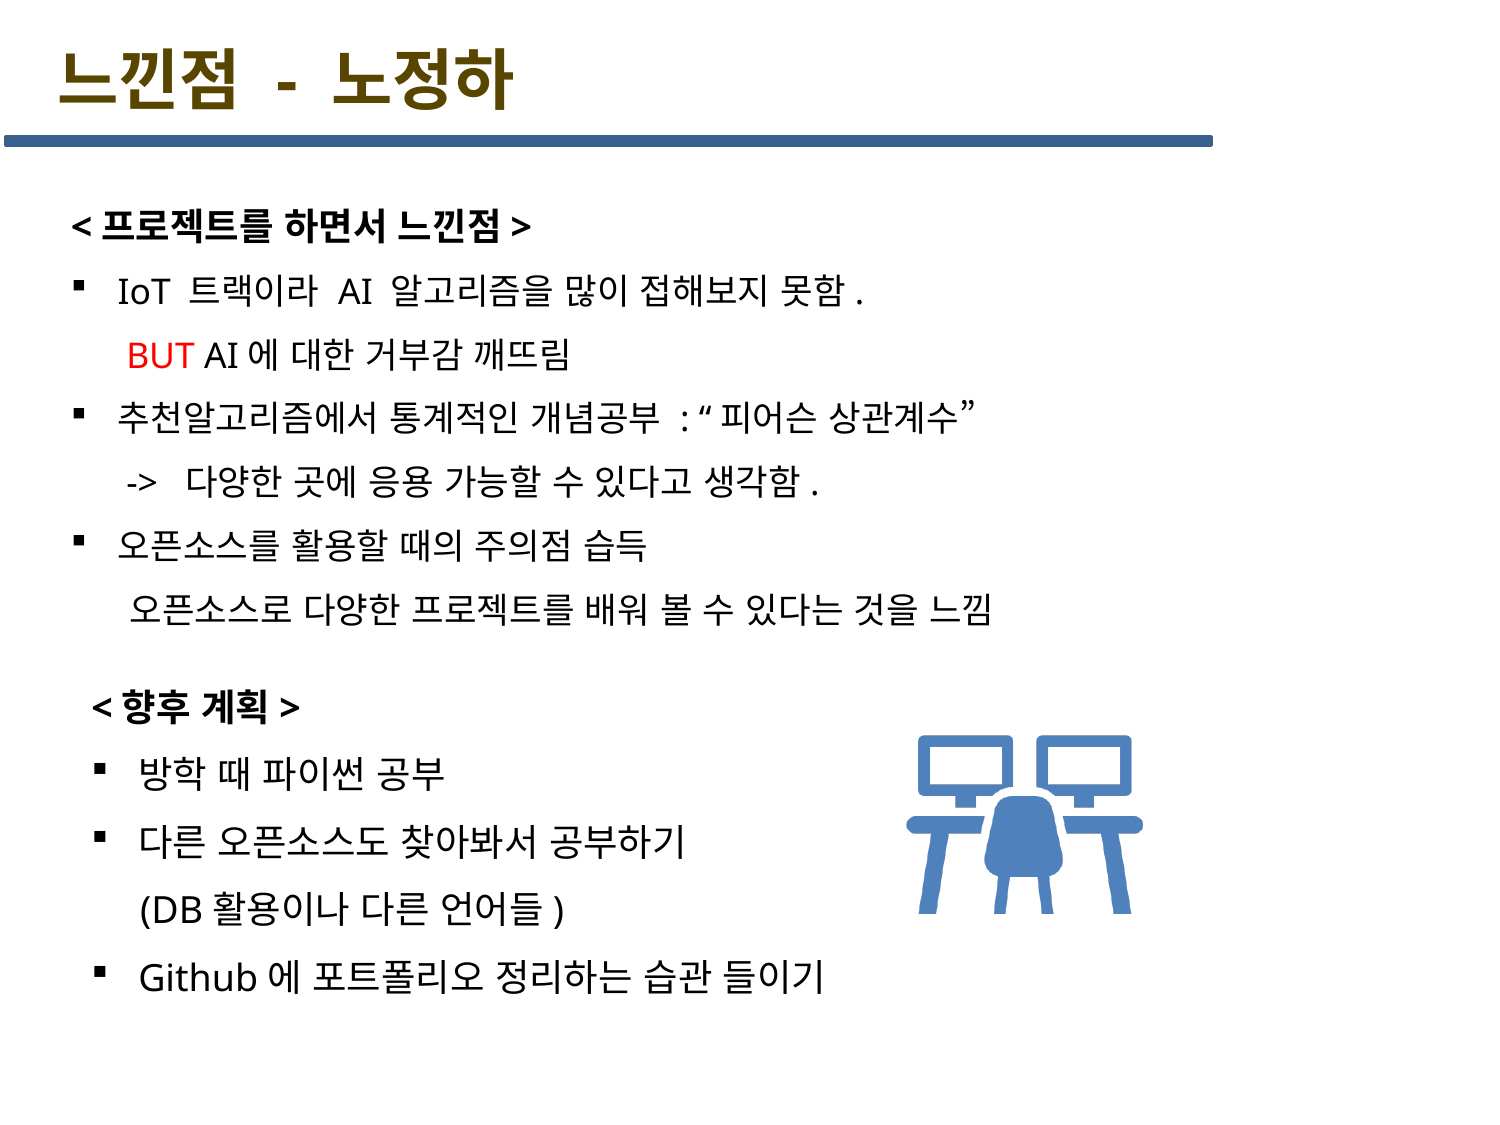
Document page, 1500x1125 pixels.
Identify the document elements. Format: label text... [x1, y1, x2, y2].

text_box <프로젝트를 하면서 느낀점> IoT 트랙이라 AI 알고리즘을 많이 접해보지 못함. BUT AI에 대한 거부감 깨뜨림 추천알고리즘에서 통계적인 개념공부 : “피어슨 상관계수” -> 다양한 곳에 응용 가능할 수 있다고 생각함. 오픈소스를 활용할 때의 주의점 습득 오픈소스로 다양한 프로젝트를 배워 볼 수 있다는 것을 느낌 [55, 195, 1025, 638]
text_box 느낀점 - 노정하 [42, 30, 531, 126]
text_box [4, 135, 1213, 147]
picture [886, 686, 1163, 963]
text_box <향후 계획> 방학 때 파이썬 공부 다른 오픈소스도 찾아봐서 공부하기 (DB활용이나 다른 언어들) Github에 포트폴리오 정리하는 습관 들이기 [76, 676, 892, 1007]
